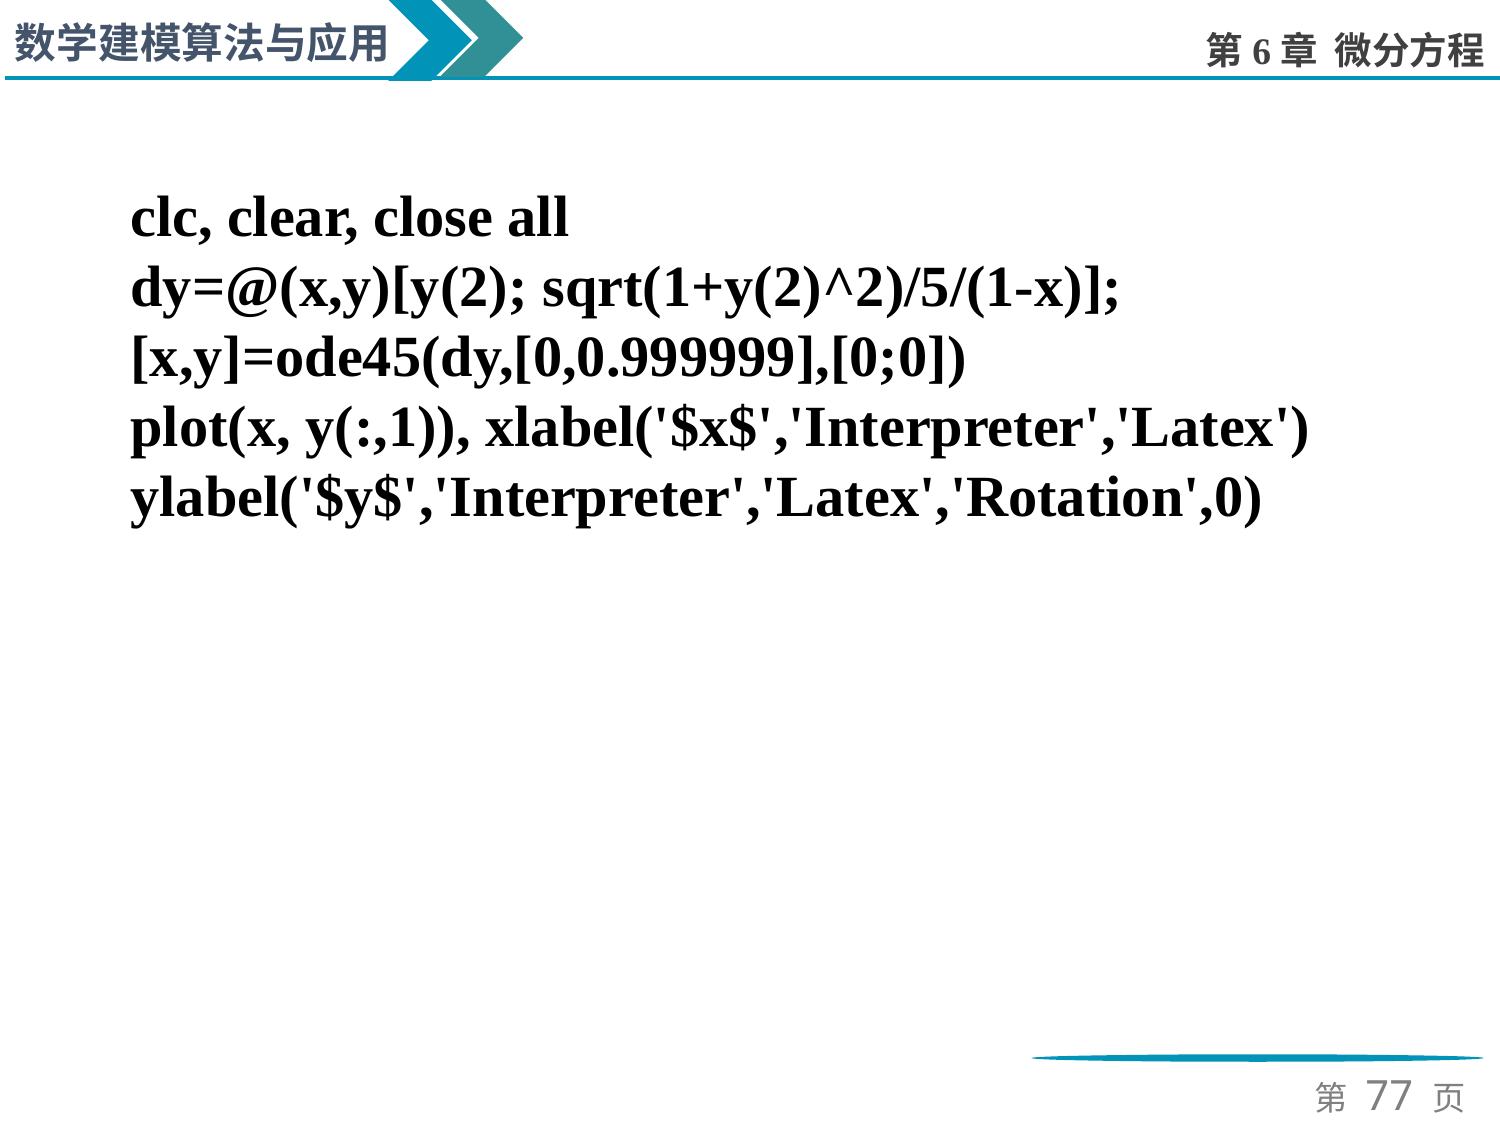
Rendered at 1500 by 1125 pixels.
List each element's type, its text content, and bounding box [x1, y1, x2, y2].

text_box clc, clear, close all dy=@(x,y)[y(2); sqrt(1+y(2)^2)/5/(1-x)]; [x,y]=ode45(dy,[0,0.999999],[0;0]) plot(x, y(:,1)), xlabel('$x$','Interpreter','Latex') ylabel('$y$','Interpreter','Latex','Rotation',0) [71, 170, 1348, 536]
